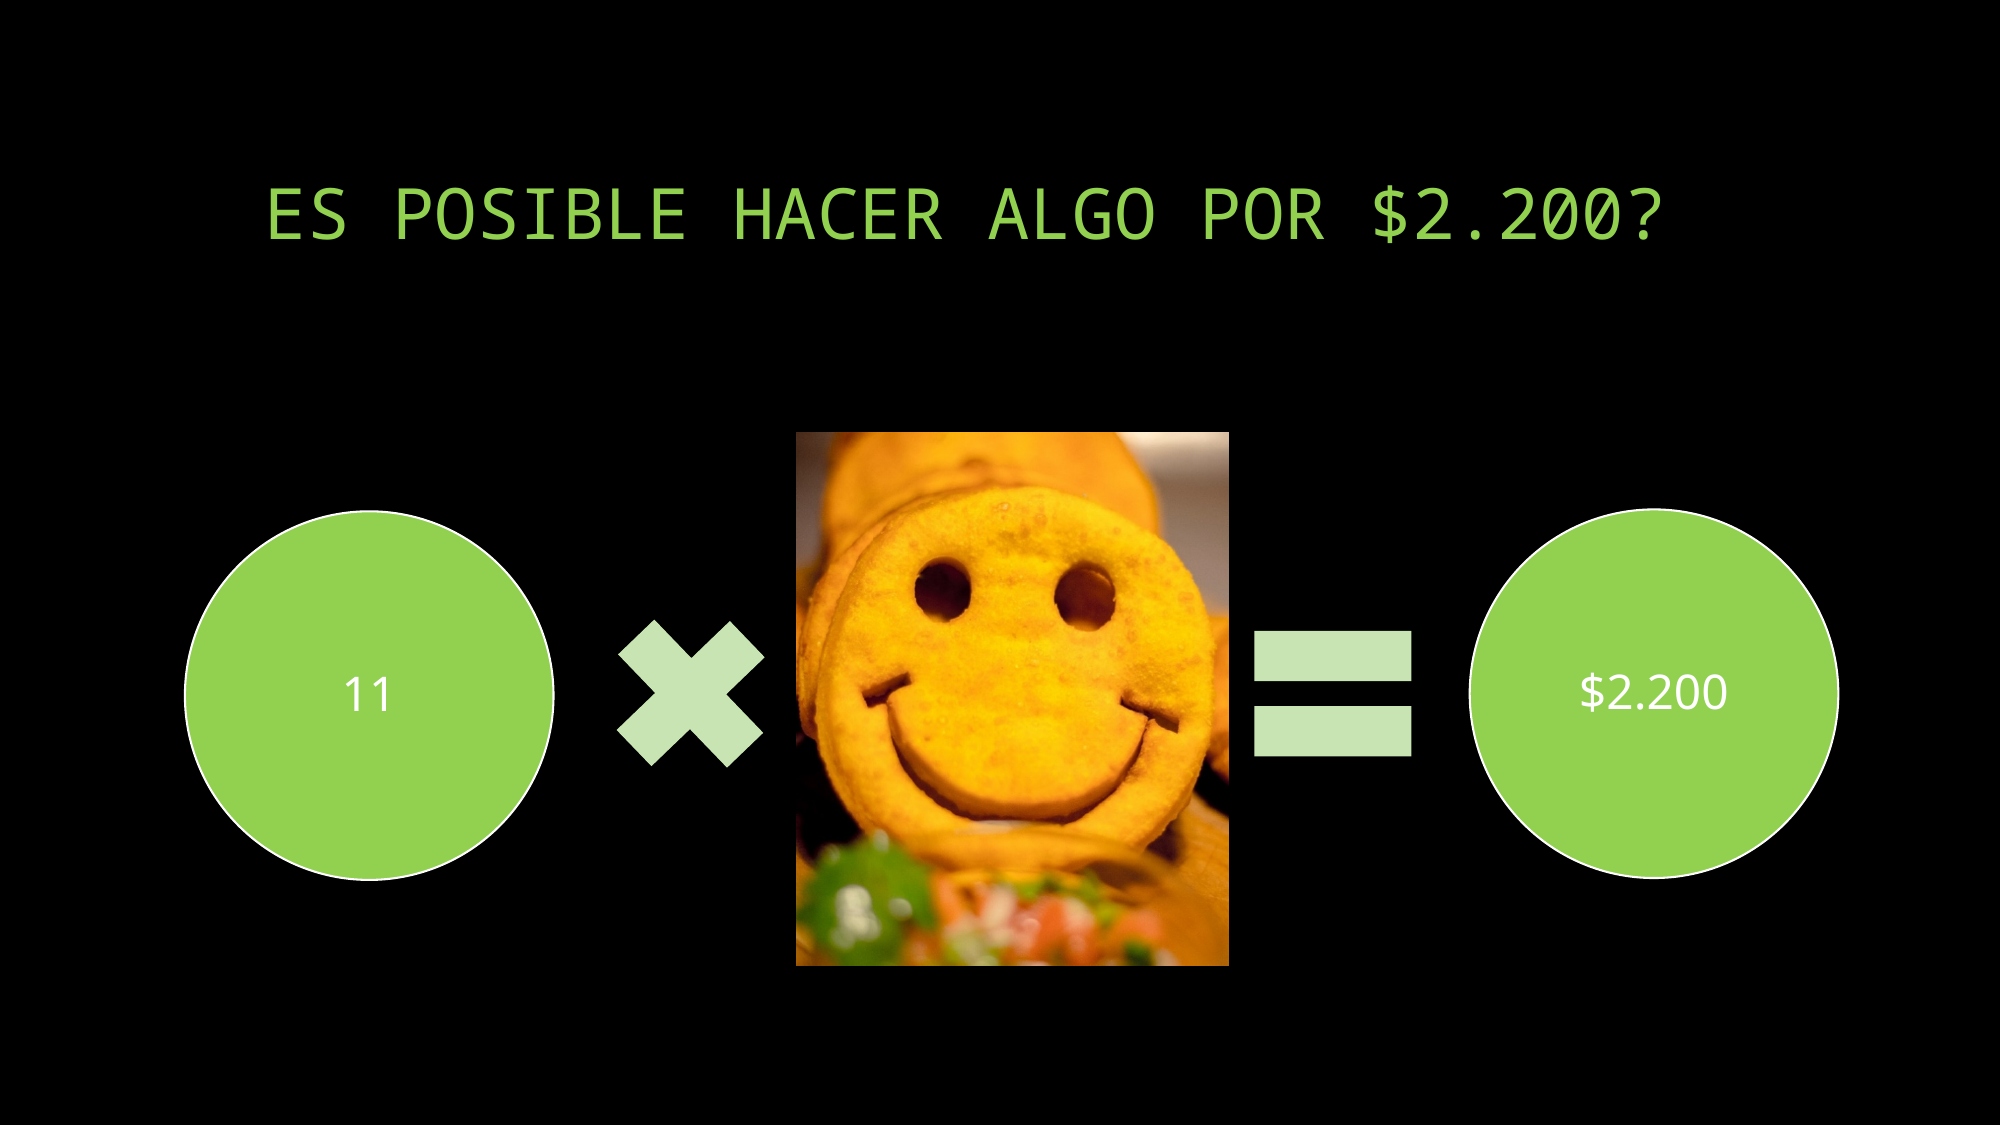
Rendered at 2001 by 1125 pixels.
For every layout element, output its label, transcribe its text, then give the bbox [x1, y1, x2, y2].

picture [796, 432, 1229, 966]
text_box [184, 262, 1839, 1125]
title ES POSIBLE HACER ALGO POR $2.200? [249, 75, 1750, 262]
